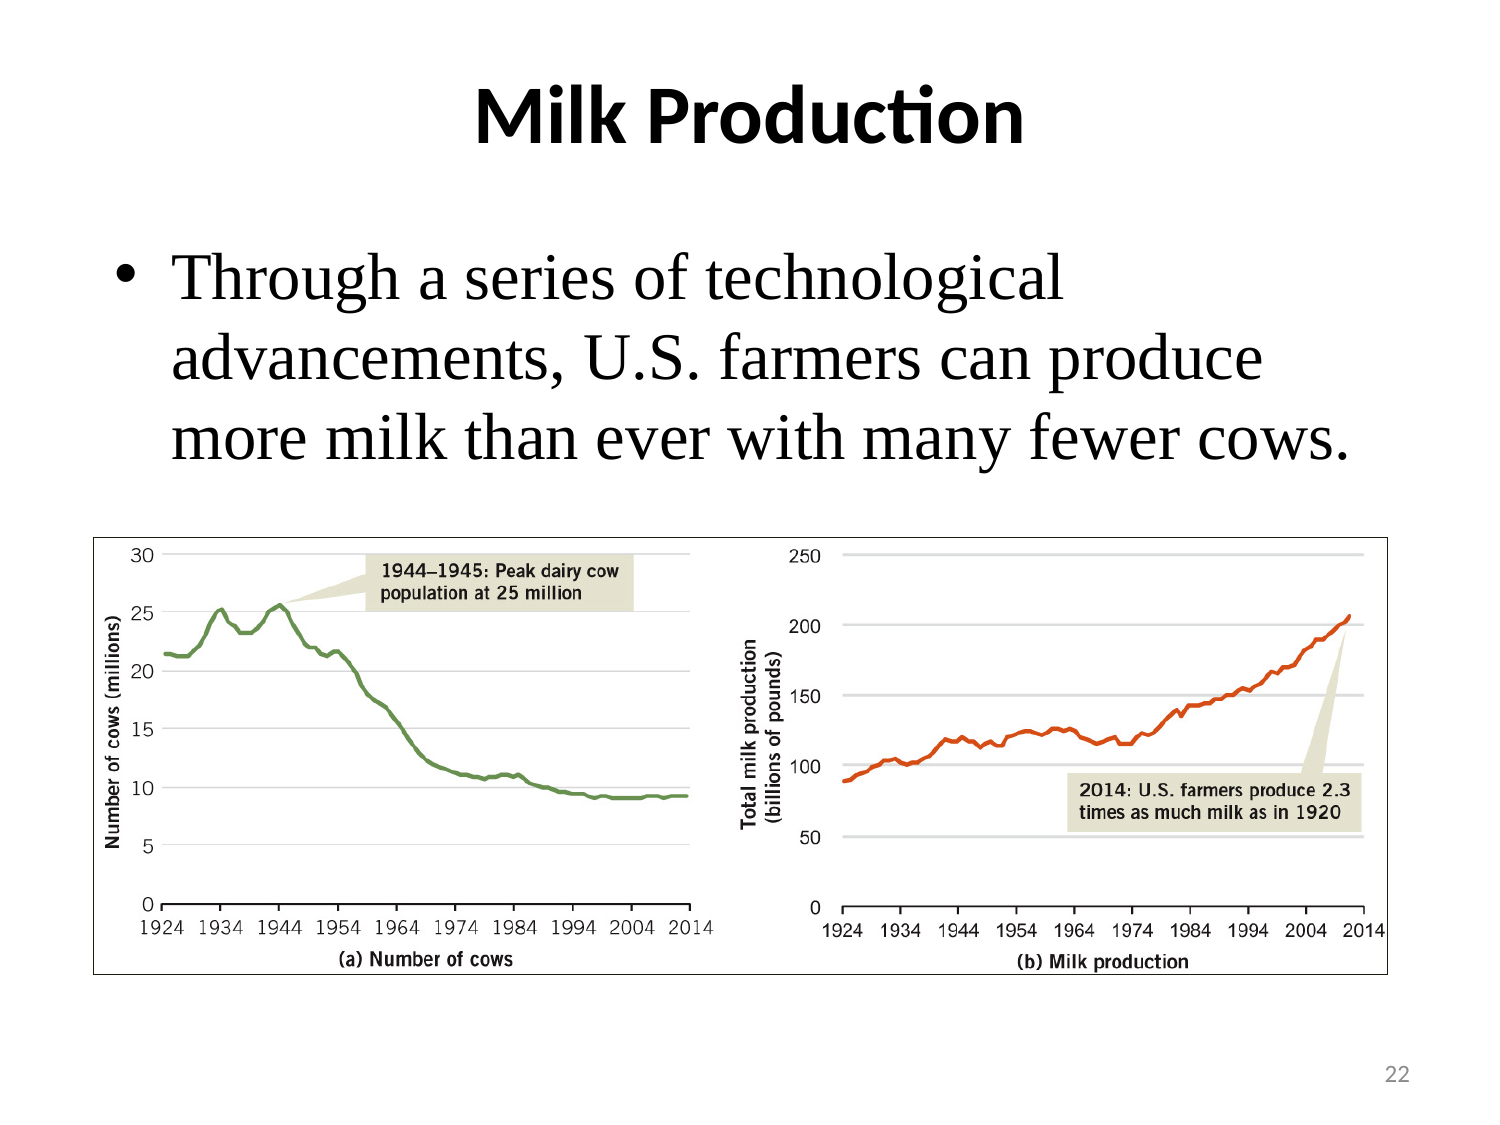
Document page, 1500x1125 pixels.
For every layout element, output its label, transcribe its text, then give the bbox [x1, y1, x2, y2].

slide_number 22 [1074, 1042, 1425, 1103]
list Through a series of technological advancements, U.S. farmers can produce more milk than ever with many fewer cows. [99, 224, 1375, 535]
picture [92, 537, 1388, 976]
title Milk Production [75, 45, 1425, 175]
